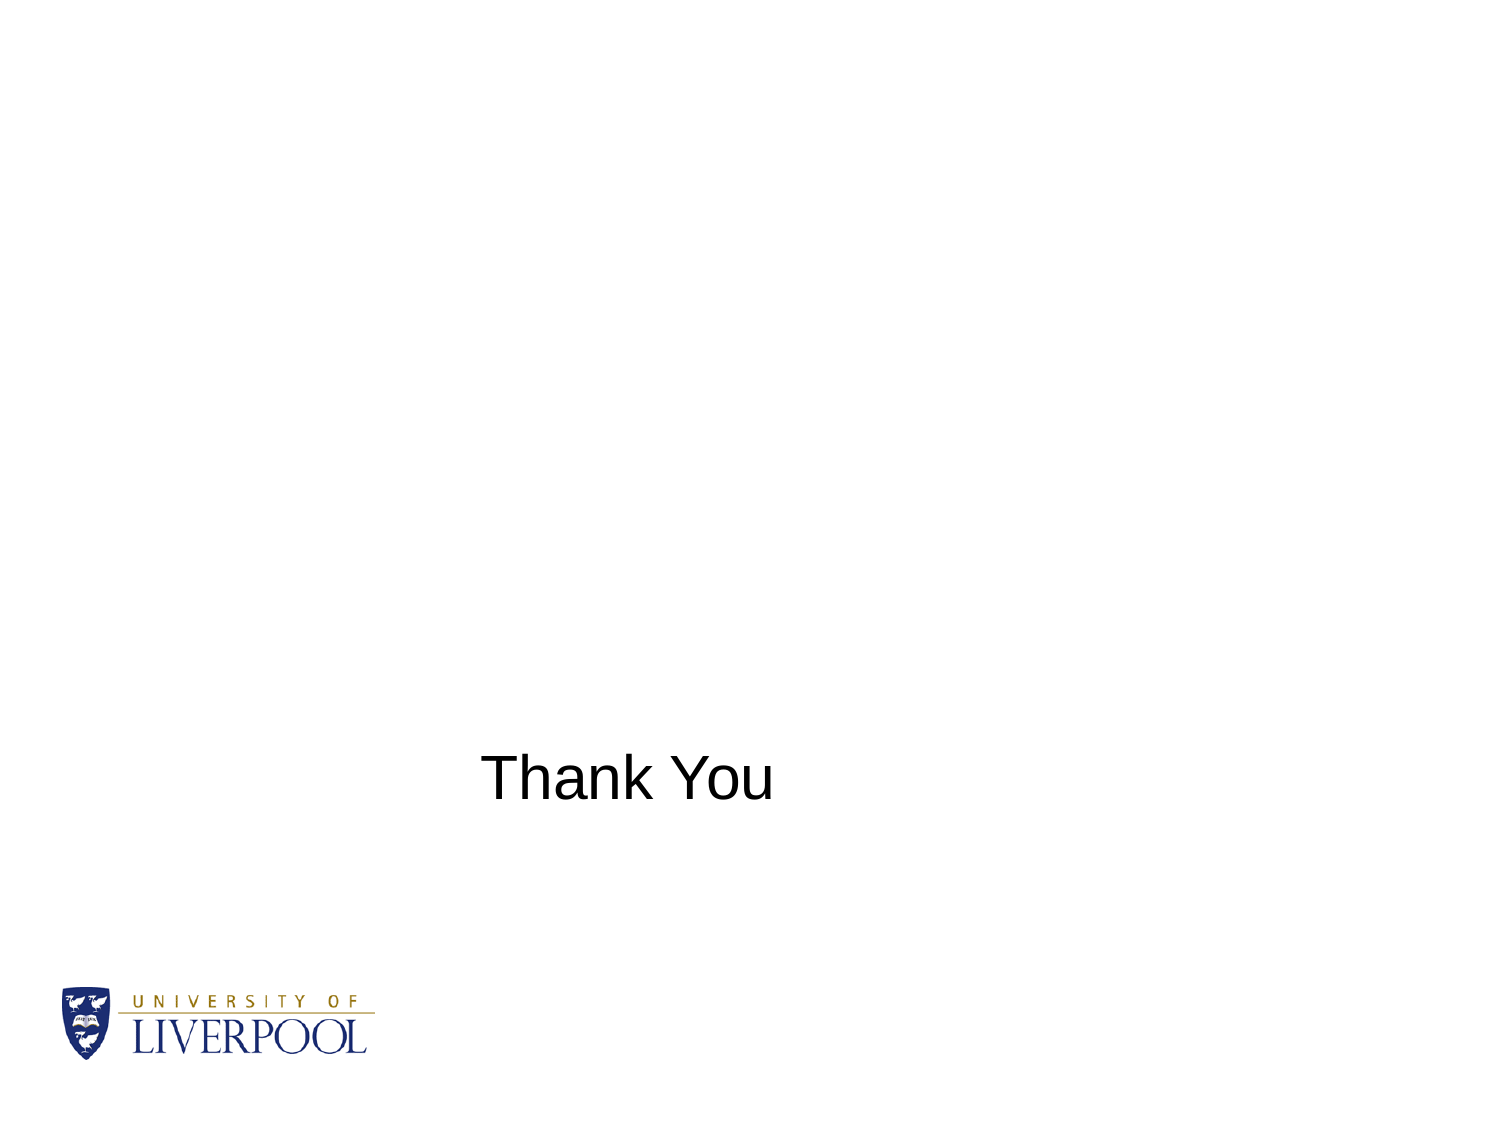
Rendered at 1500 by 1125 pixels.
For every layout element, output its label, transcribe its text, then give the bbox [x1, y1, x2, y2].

title Thank You [137, 361, 1140, 820]
picture [62, 987, 375, 1060]
